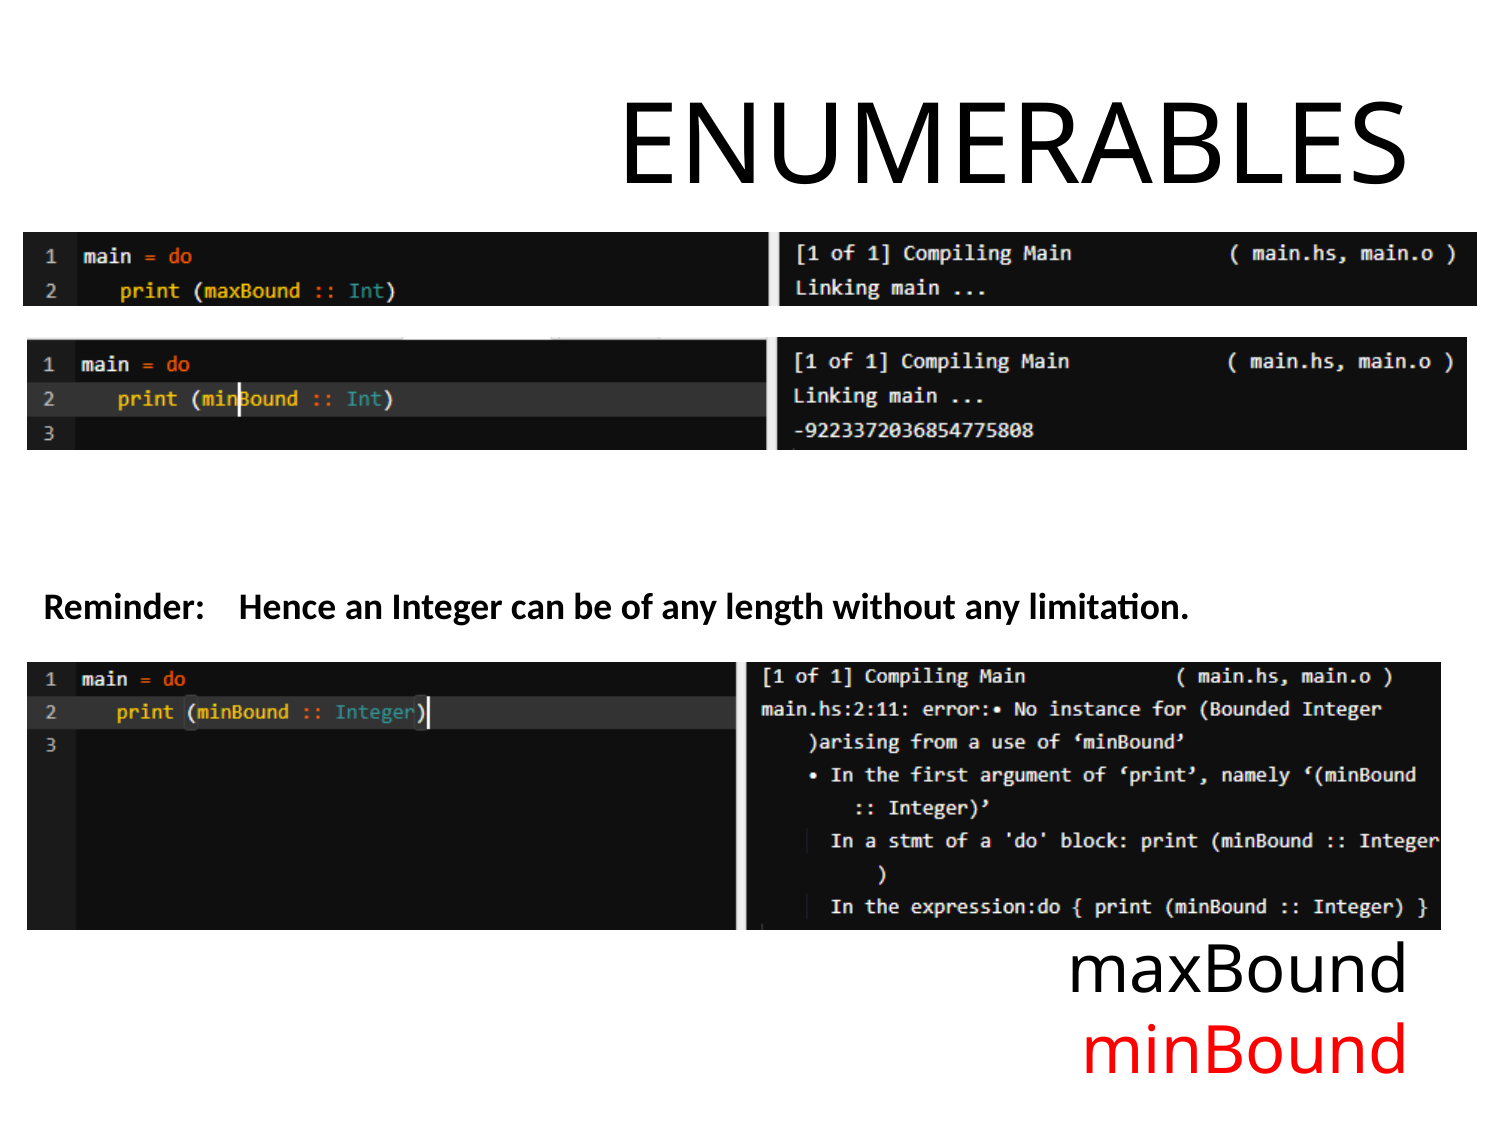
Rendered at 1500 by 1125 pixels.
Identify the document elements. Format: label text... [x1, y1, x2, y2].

text_box ENUMERABLES [74, 45, 1425, 230]
text_box maxBound minBound [74, 938, 1425, 1100]
text_box Reminder: Hence an Integer can be of any length without any limitation. [28, 574, 1442, 635]
picture [27, 337, 1467, 451]
picture [27, 662, 1441, 930]
picture [23, 232, 1477, 307]
